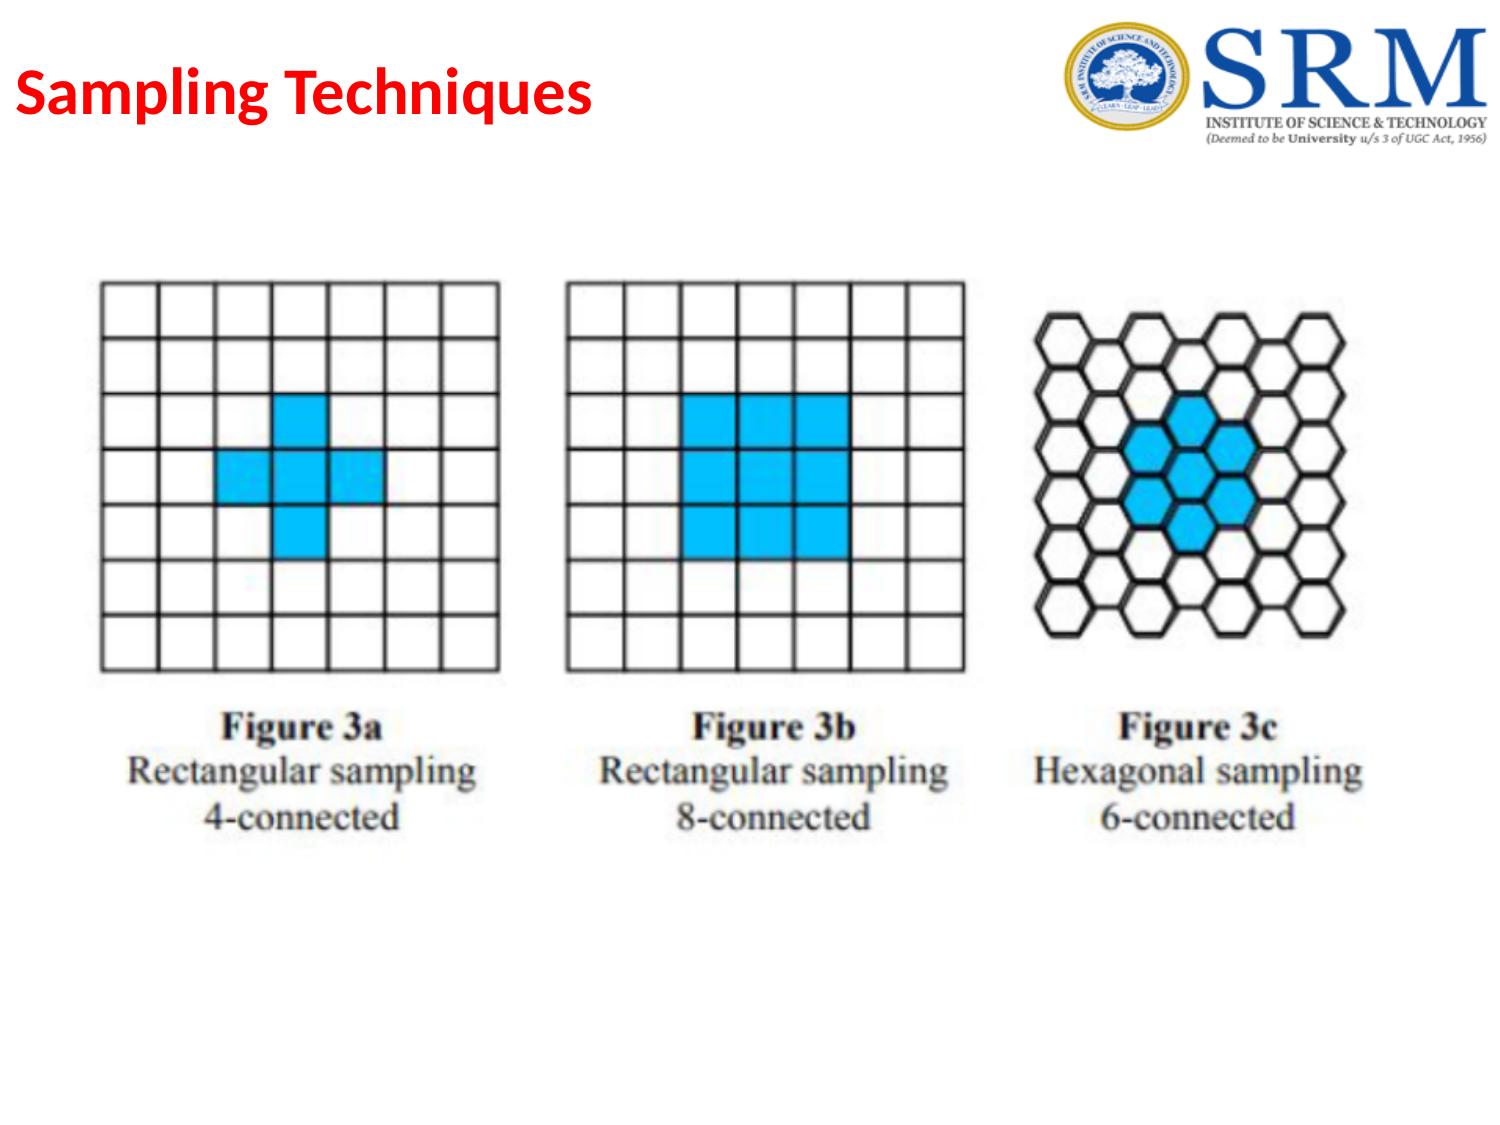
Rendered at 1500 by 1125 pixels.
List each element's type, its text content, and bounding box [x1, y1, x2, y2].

picture [1059, 0, 1500, 162]
picture [74, 249, 1377, 858]
title Sampling Techniques [0, 0, 1060, 175]
